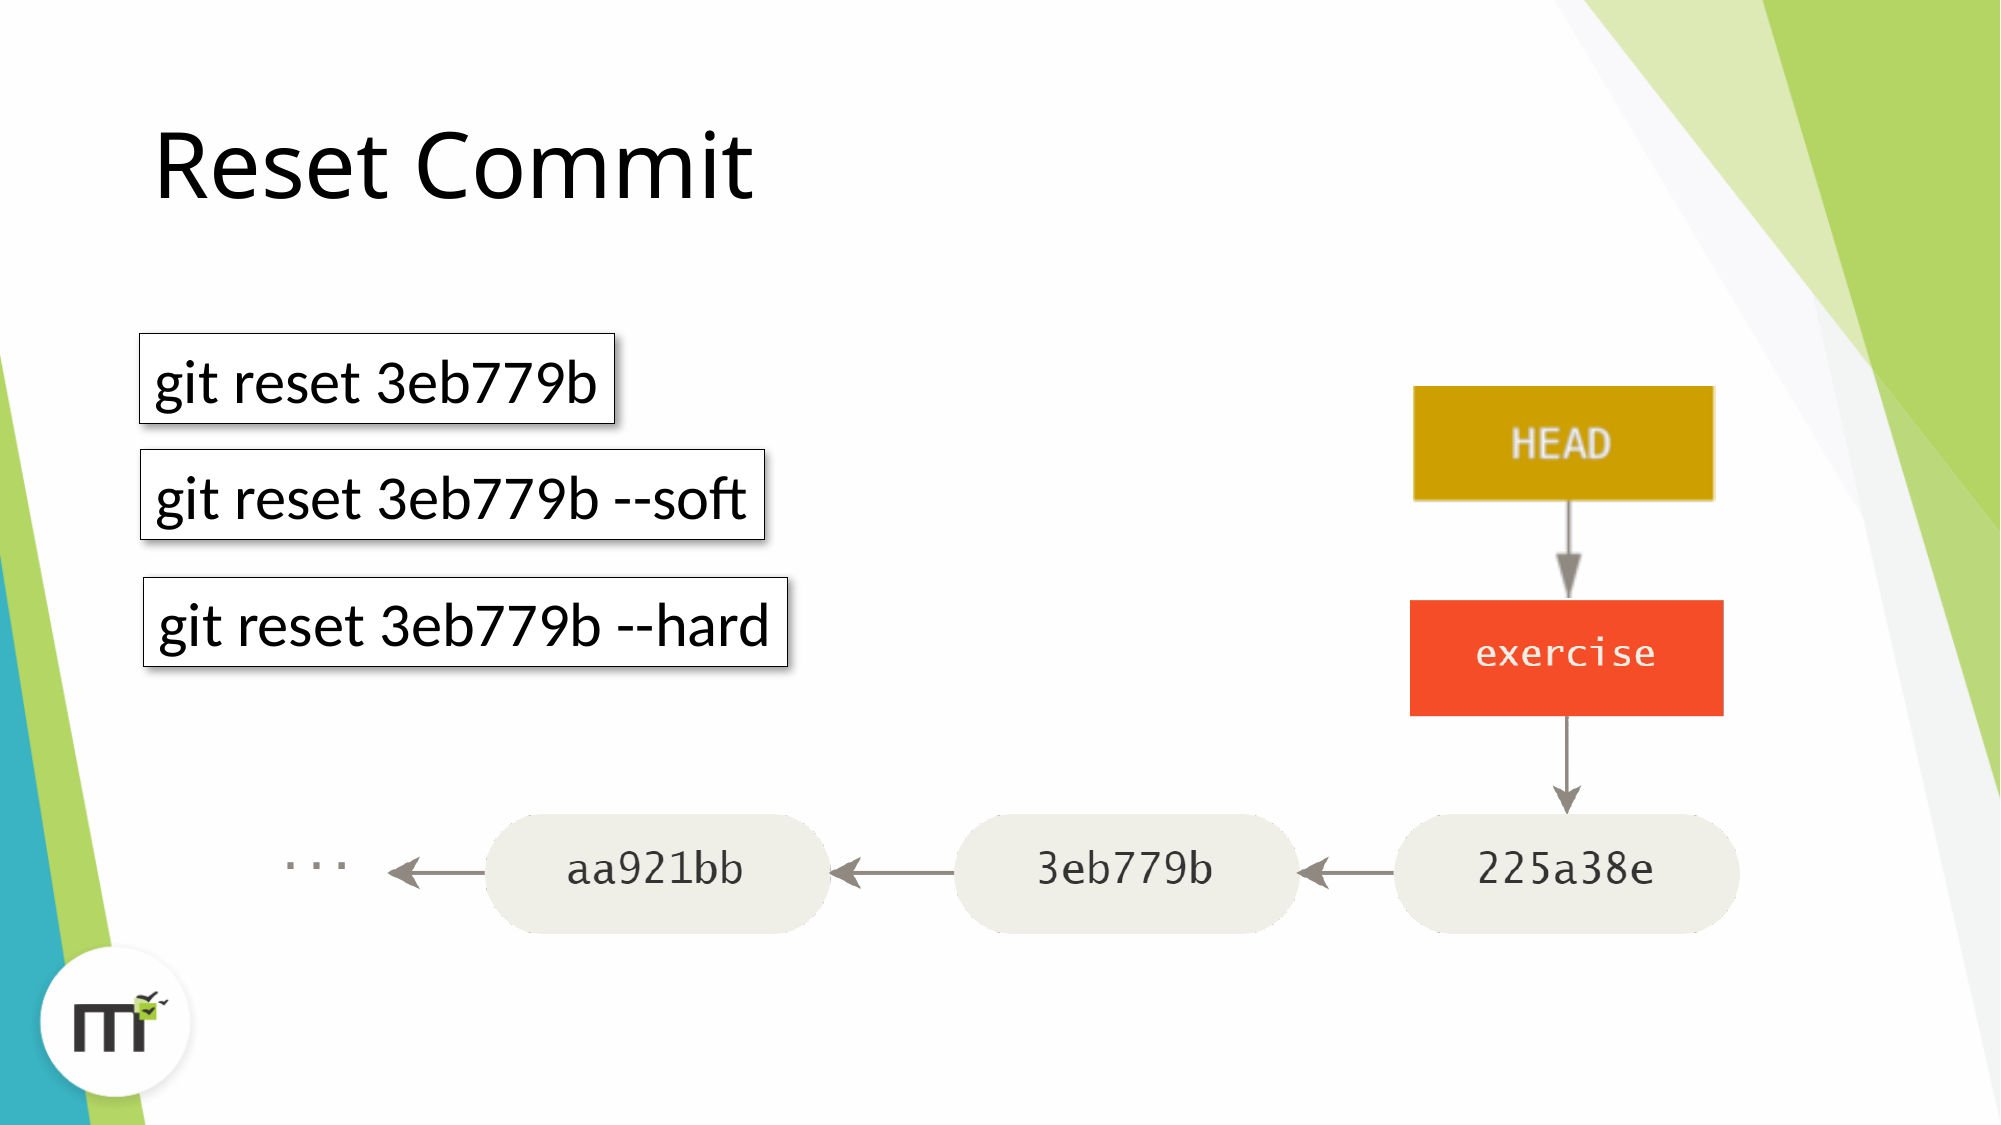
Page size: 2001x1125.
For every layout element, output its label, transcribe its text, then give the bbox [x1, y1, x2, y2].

text_box git reset 3eb779b --soft [140, 449, 765, 540]
text_box git reset 3eb779b [139, 333, 615, 424]
text_box git reset 3eb779b --hard [143, 577, 788, 667]
picture [0, 0, 2001, 1125]
title Reset Commit [137, 59, 1863, 278]
